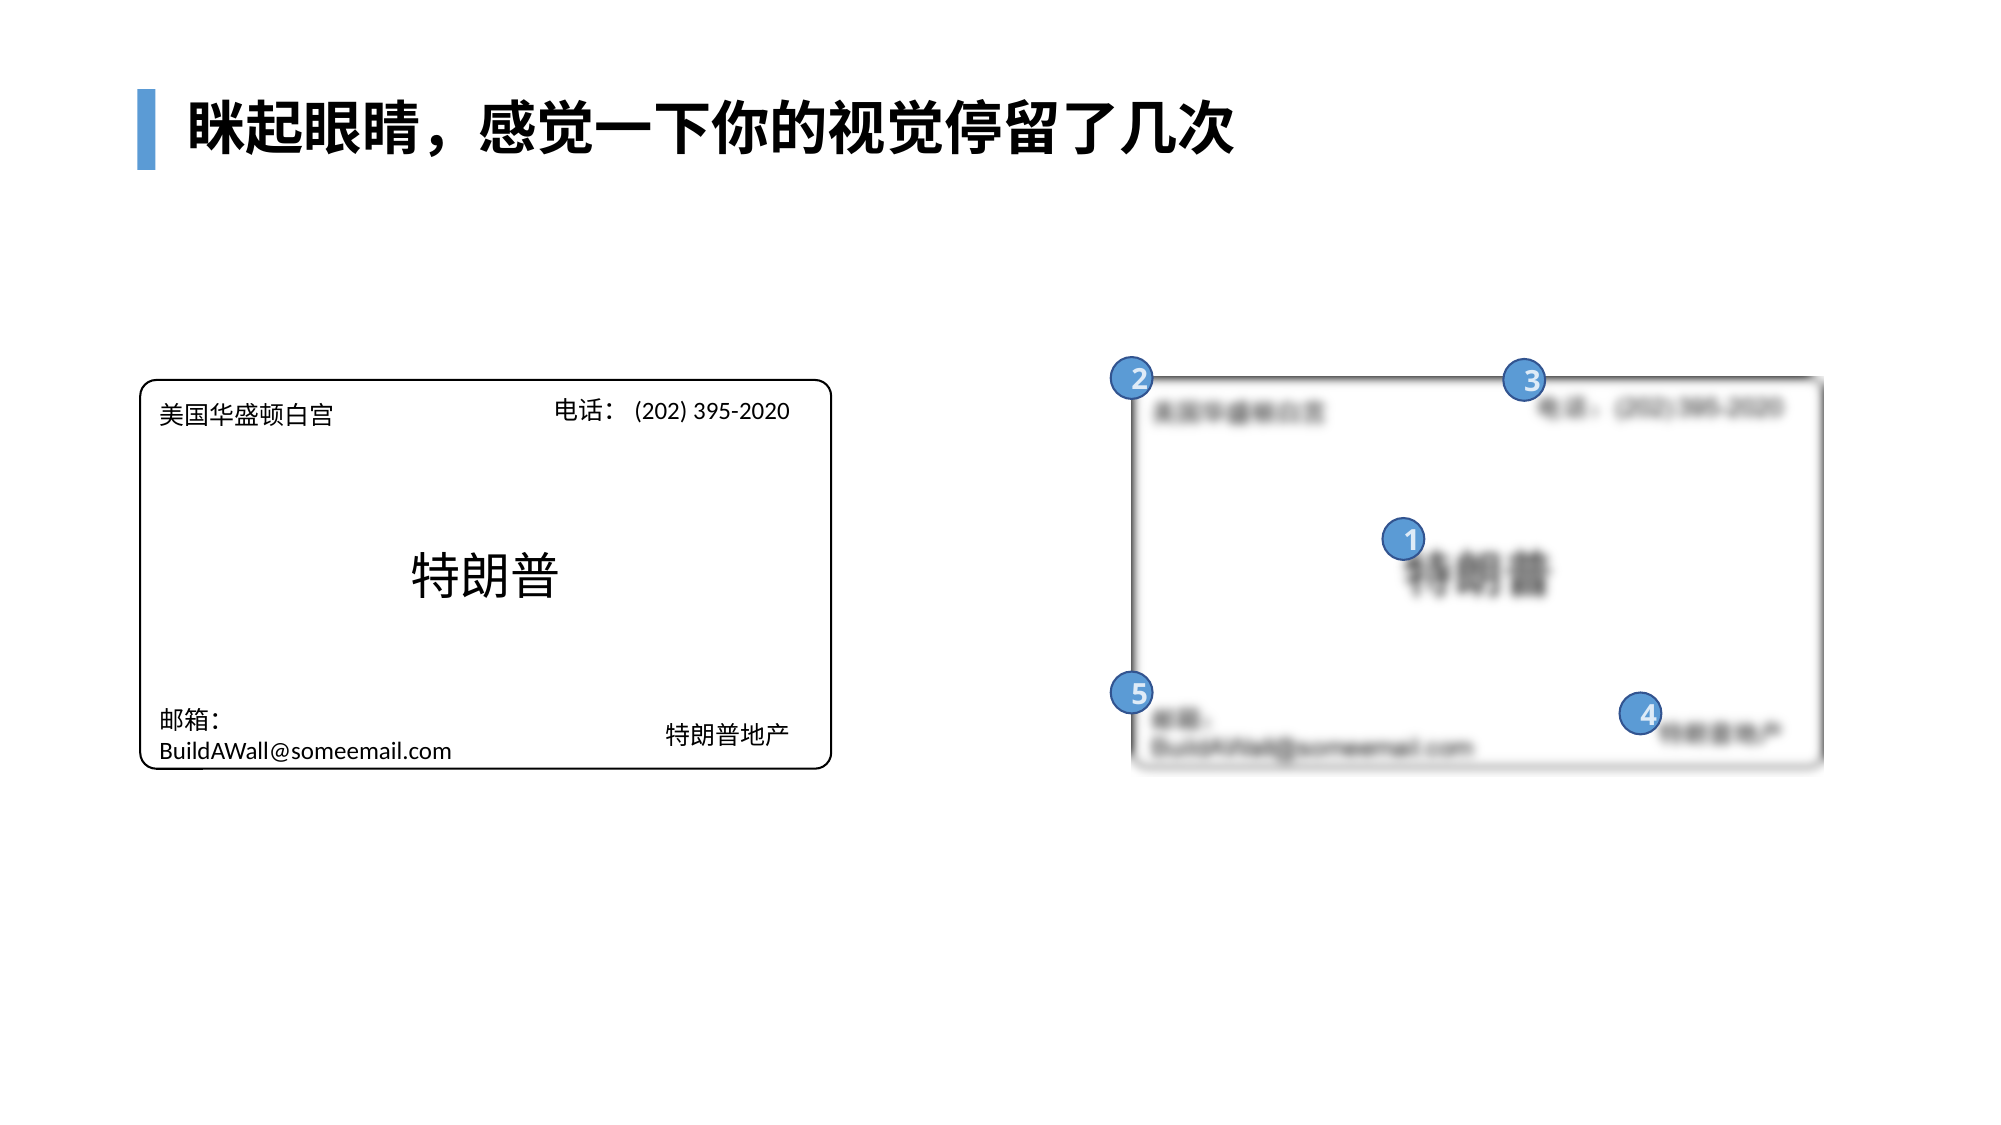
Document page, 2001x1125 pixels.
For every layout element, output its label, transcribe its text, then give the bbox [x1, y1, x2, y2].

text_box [140, 379, 832, 769]
picture [1131, 376, 1825, 777]
text_box 3 [1502, 357, 1546, 376]
title 眯起眼睛，感觉一下你的视觉停留了几次 [172, 90, 1863, 171]
text_box 5 [1109, 670, 1131, 715]
text_box 2 [1109, 356, 1154, 400]
